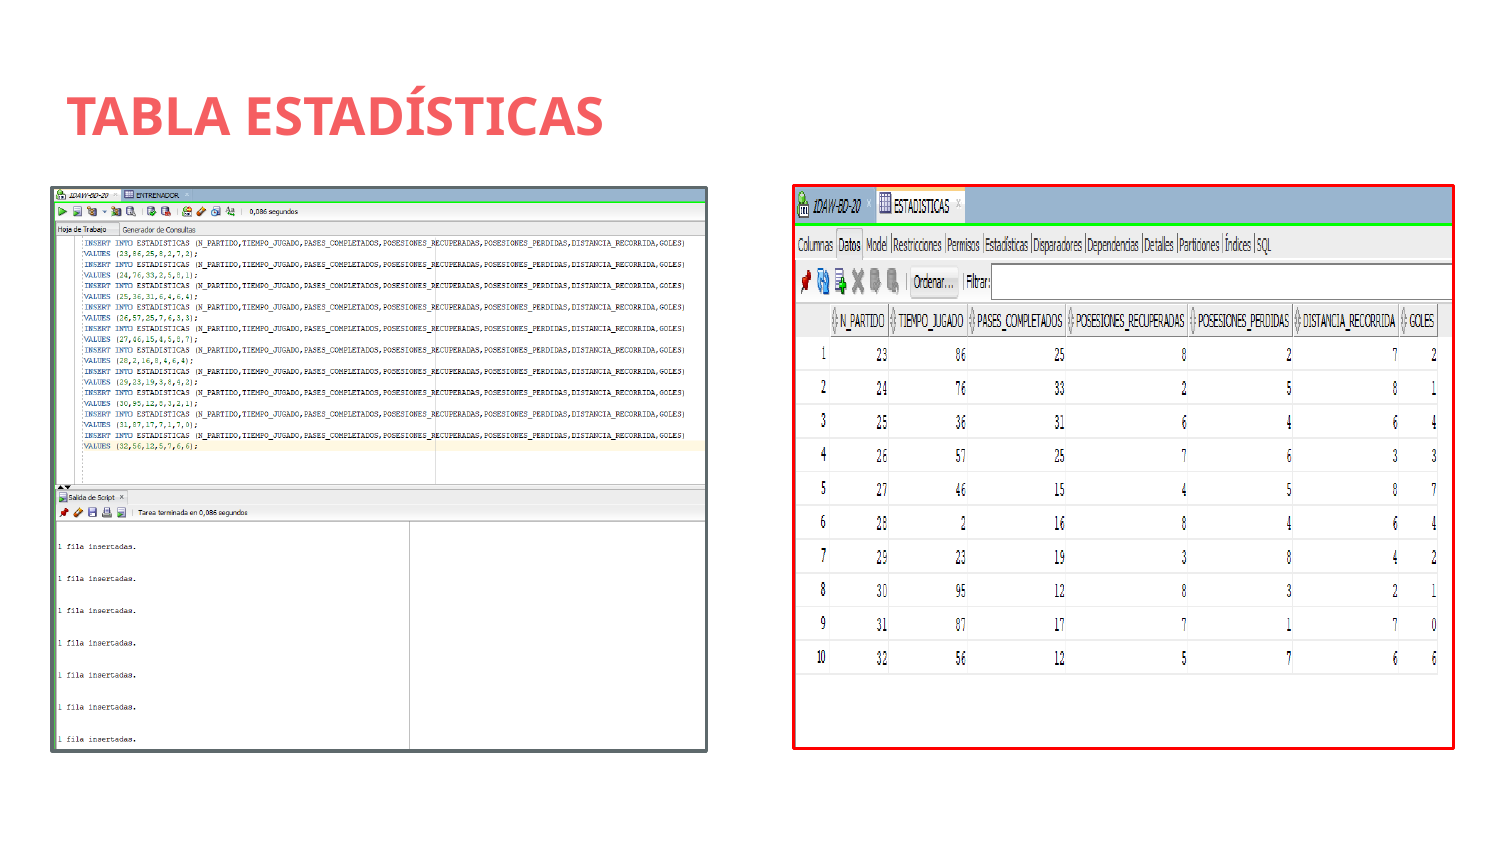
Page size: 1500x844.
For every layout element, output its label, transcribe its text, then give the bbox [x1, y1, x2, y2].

picture [795, 186, 1452, 748]
title TABLA ESTADÍSTICAS [51, 64, 1449, 167]
picture [53, 188, 706, 750]
